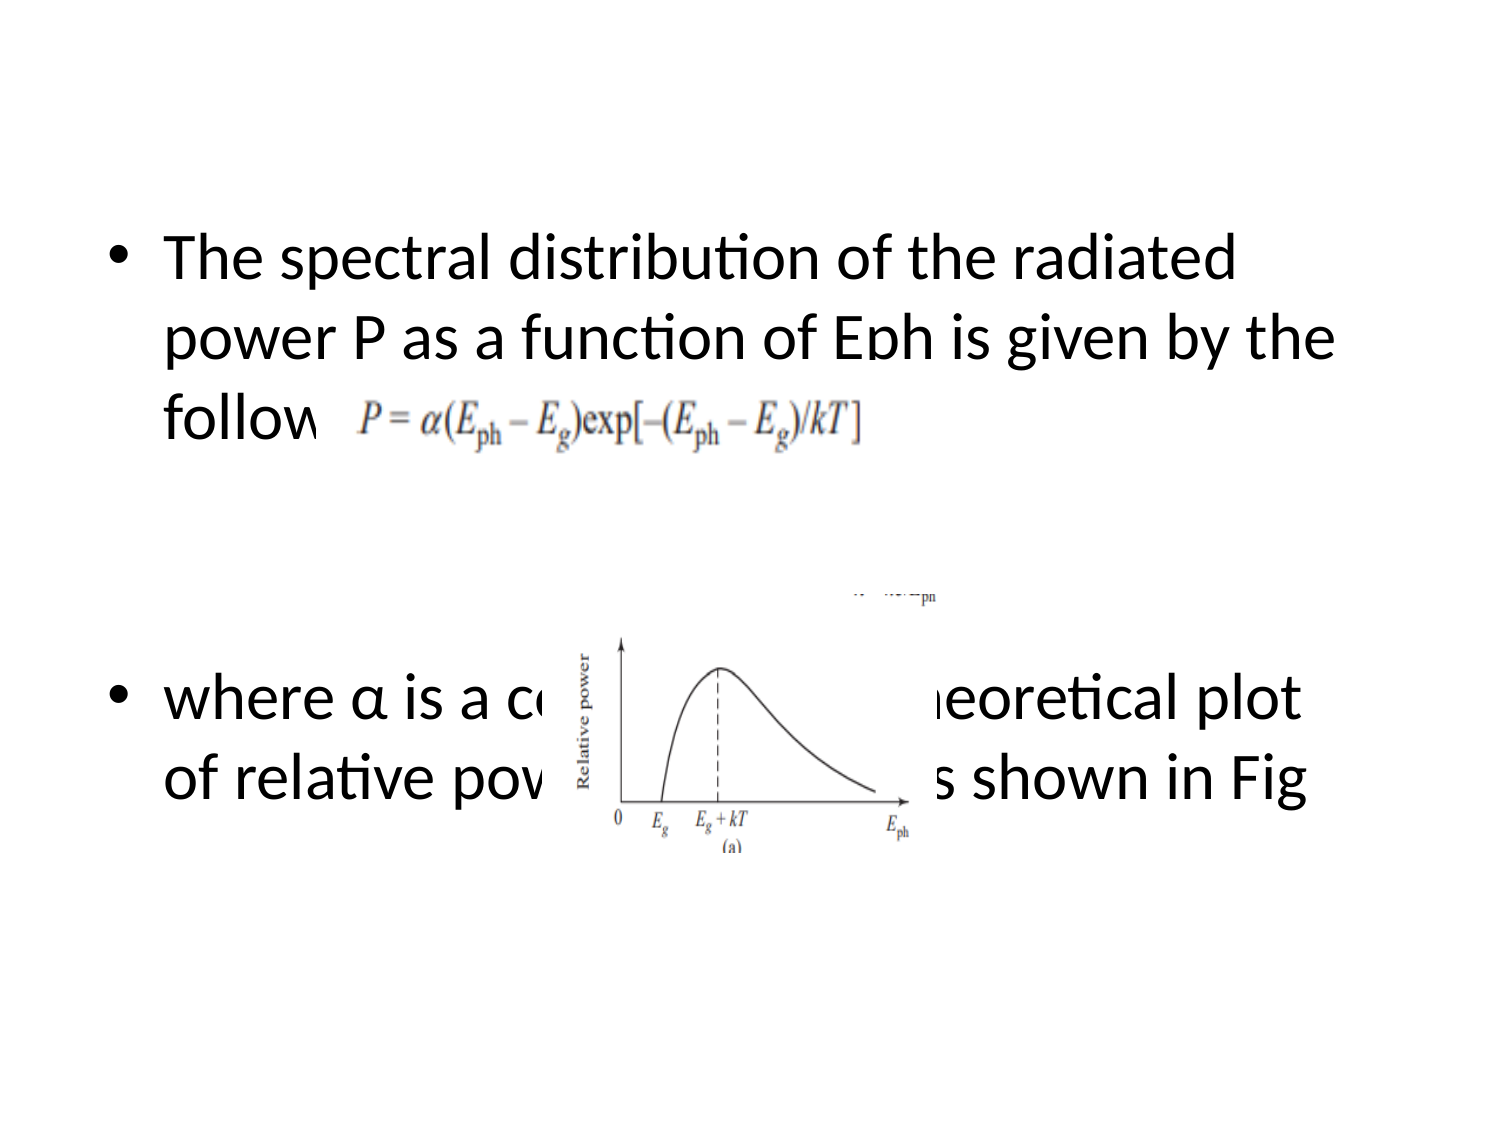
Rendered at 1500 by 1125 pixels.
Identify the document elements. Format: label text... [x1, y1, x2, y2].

picture [316, 360, 918, 473]
list The spectral distribution of the radiated power P as a function of Eph is given by the following expression: where α is a constant. The theoretical plot of relative power versus Eph is shown in Fig [92, 205, 1387, 920]
picture [542, 594, 937, 853]
